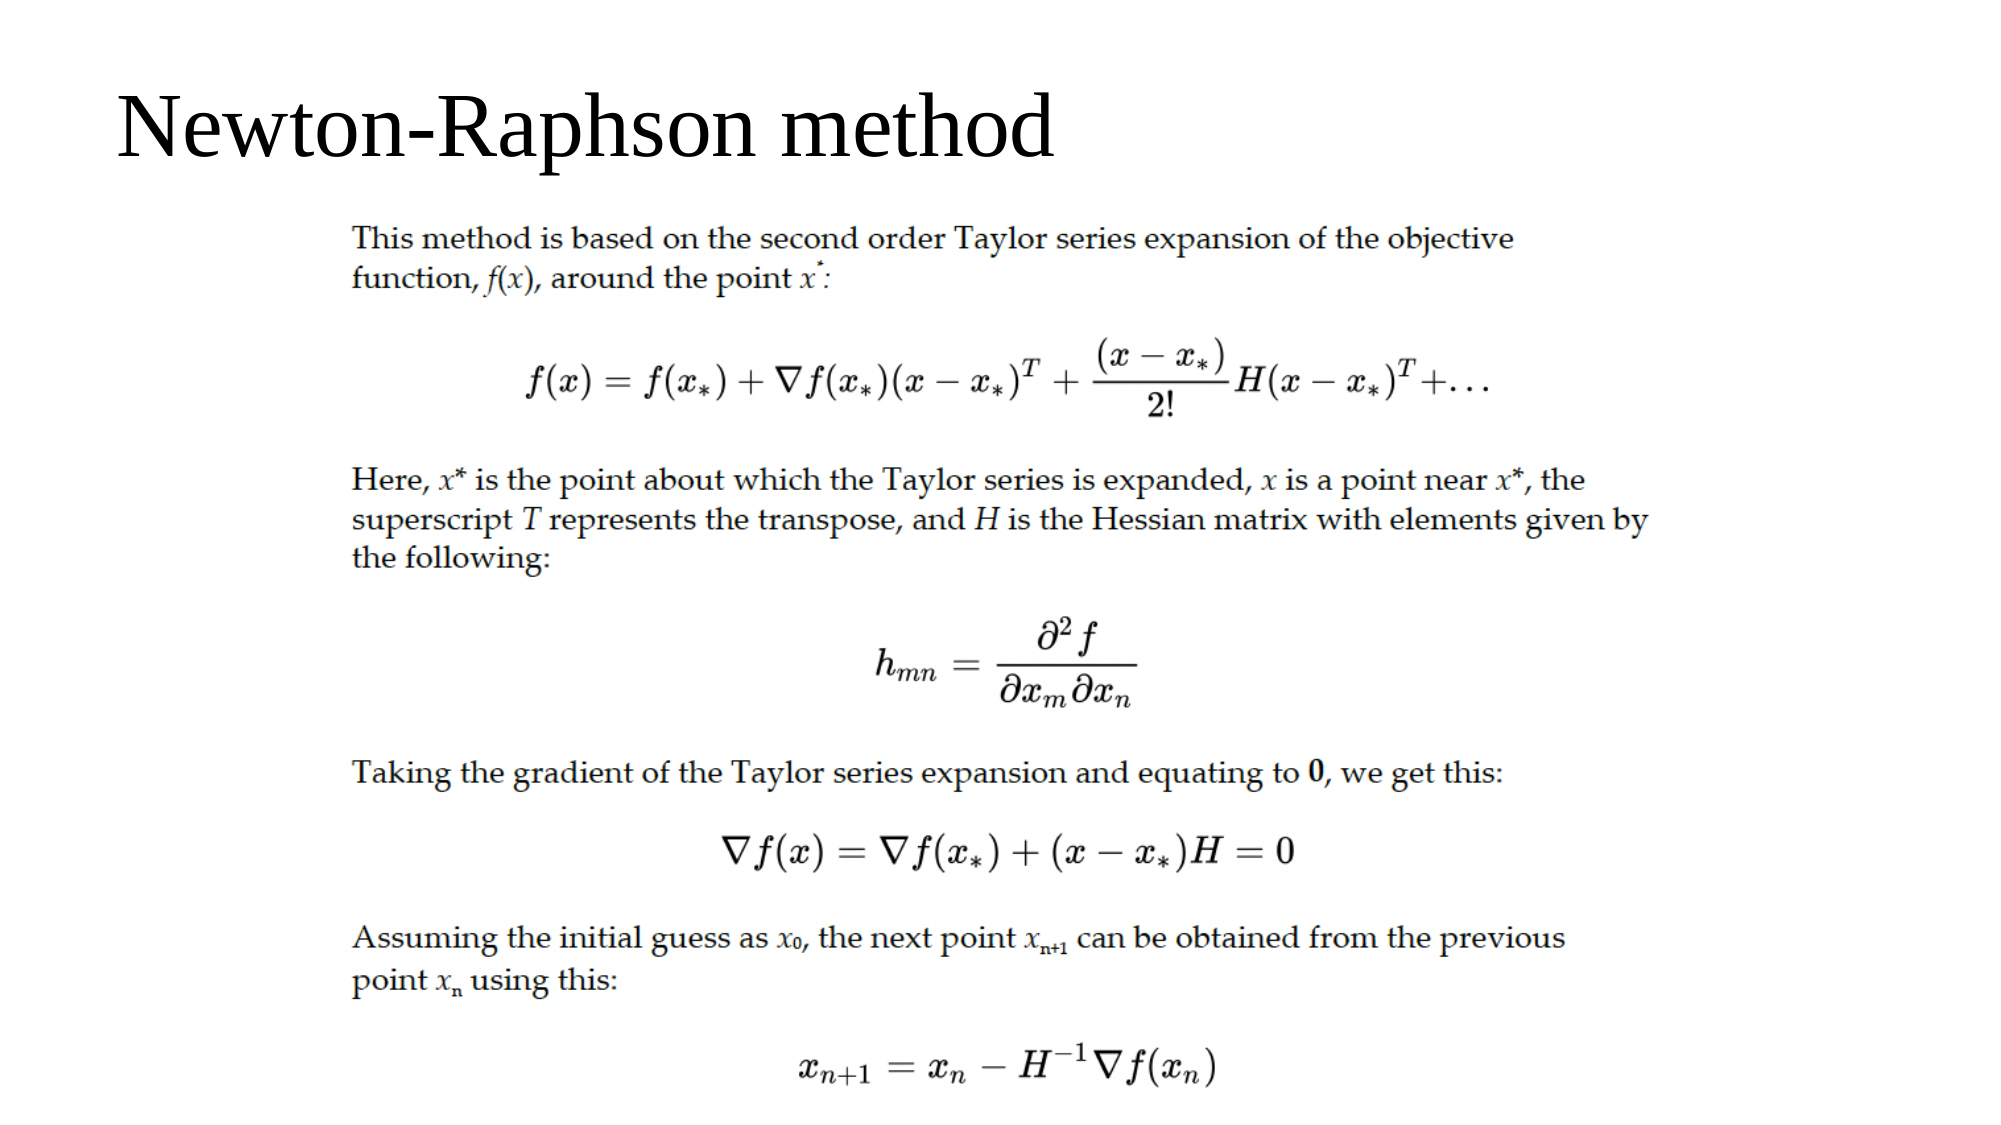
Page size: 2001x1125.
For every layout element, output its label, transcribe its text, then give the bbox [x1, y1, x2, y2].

title Newton-Raphson method [100, 59, 1863, 194]
picture [323, 205, 1711, 1110]
